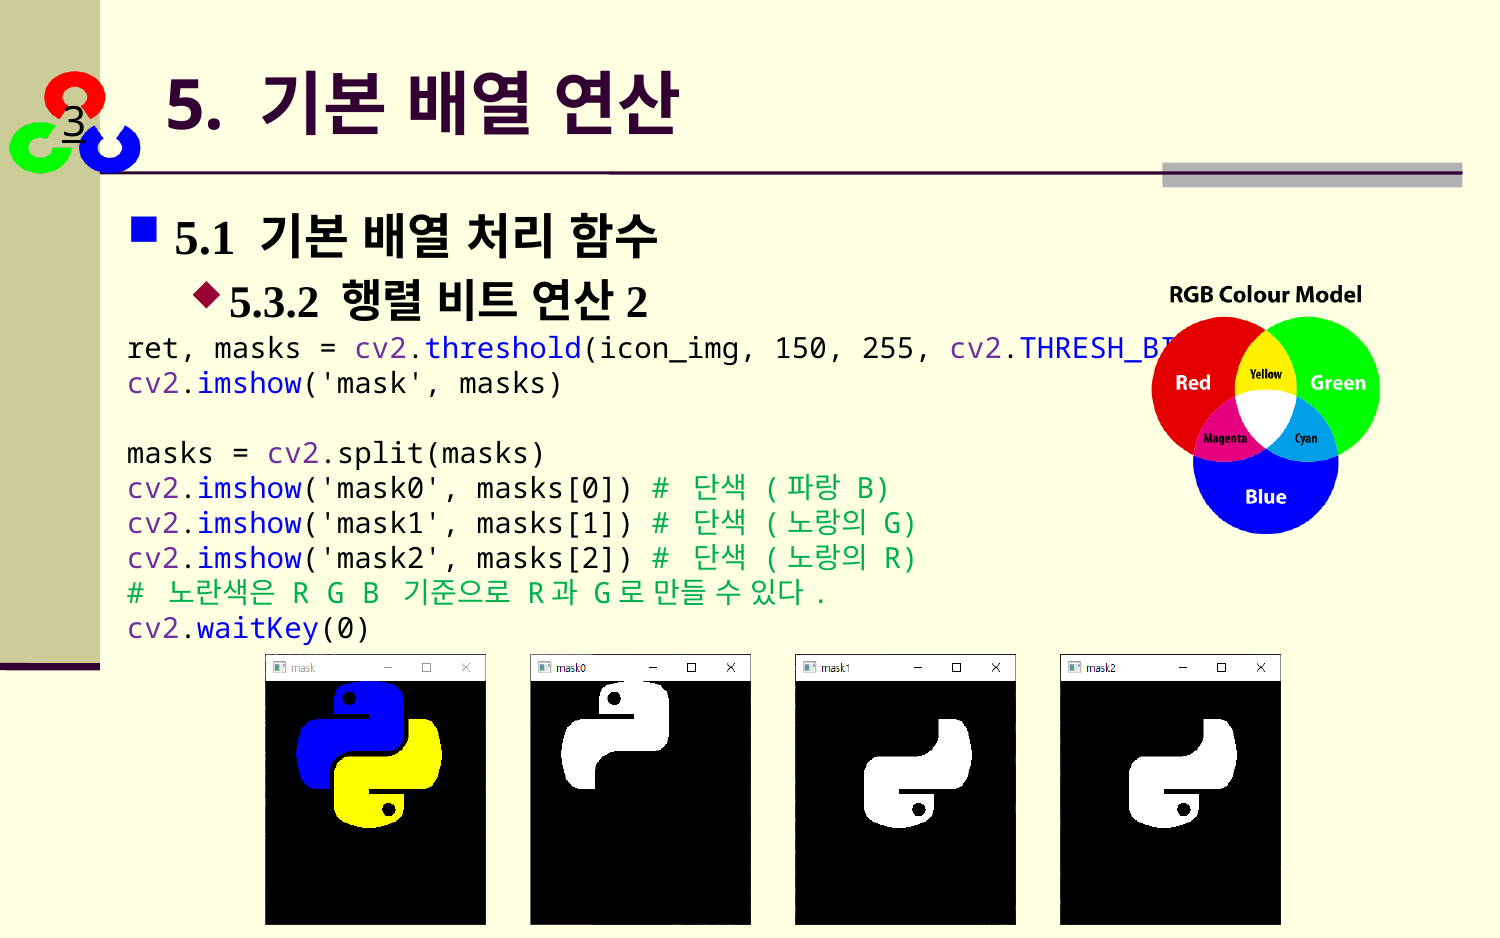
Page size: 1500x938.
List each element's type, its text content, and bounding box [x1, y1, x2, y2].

text_box ret, masks = cv2.threshold(icon_img, 150, 255, cv2.THRESH_BINARY) cv2.imshow('mask', masks) masks = cv2.split(masks) cv2.imshow('mask0', masks[0]) # 단색 (파랑 B) cv2.imshow('mask1', masks[1]) # 단색 (노랑의 G) cv2.imshow('mask2', masks[2]) # 단색 (노랑의 R) # 노란색은 R G B 기준으로 R과 G로 만들 수 있다. cv2.waitKey(0) [112, 322, 1494, 652]
picture [0, 62, 149, 179]
picture [1151, 285, 1380, 535]
list 5.1 기본 배열 처리 함수 5.3.2 행렬 비트 연산2 [112, 652, 1463, 876]
list 5.1 기본 배열 처리 함수 5.3.2 행렬 비트 연산2 [112, 197, 1463, 322]
title 5. 기본 배열 연산 [149, 37, 1463, 167]
picture [265, 654, 486, 925]
picture [795, 654, 1016, 925]
picture [1060, 654, 1281, 925]
picture [530, 654, 751, 925]
